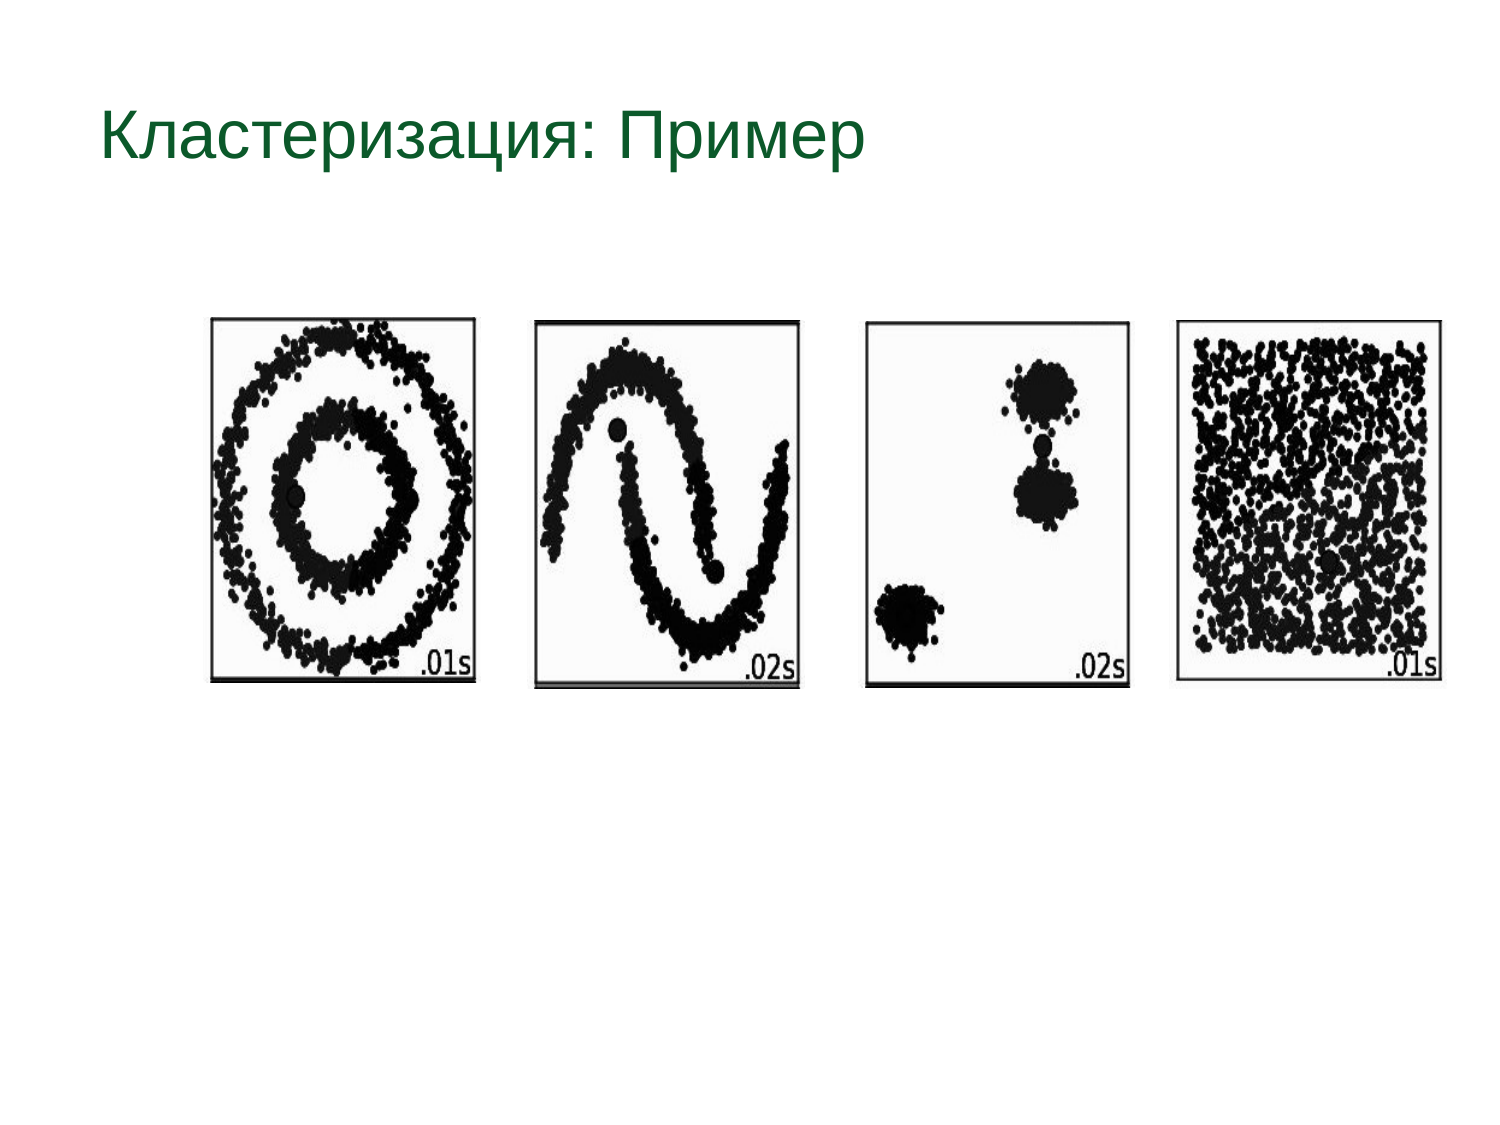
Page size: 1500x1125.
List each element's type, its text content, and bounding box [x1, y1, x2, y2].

picture [1169, 320, 1447, 689]
picture [857, 321, 1135, 688]
title Кластеризация: Пример [97, 87, 869, 278]
picture [203, 316, 481, 684]
picture [527, 320, 805, 689]
